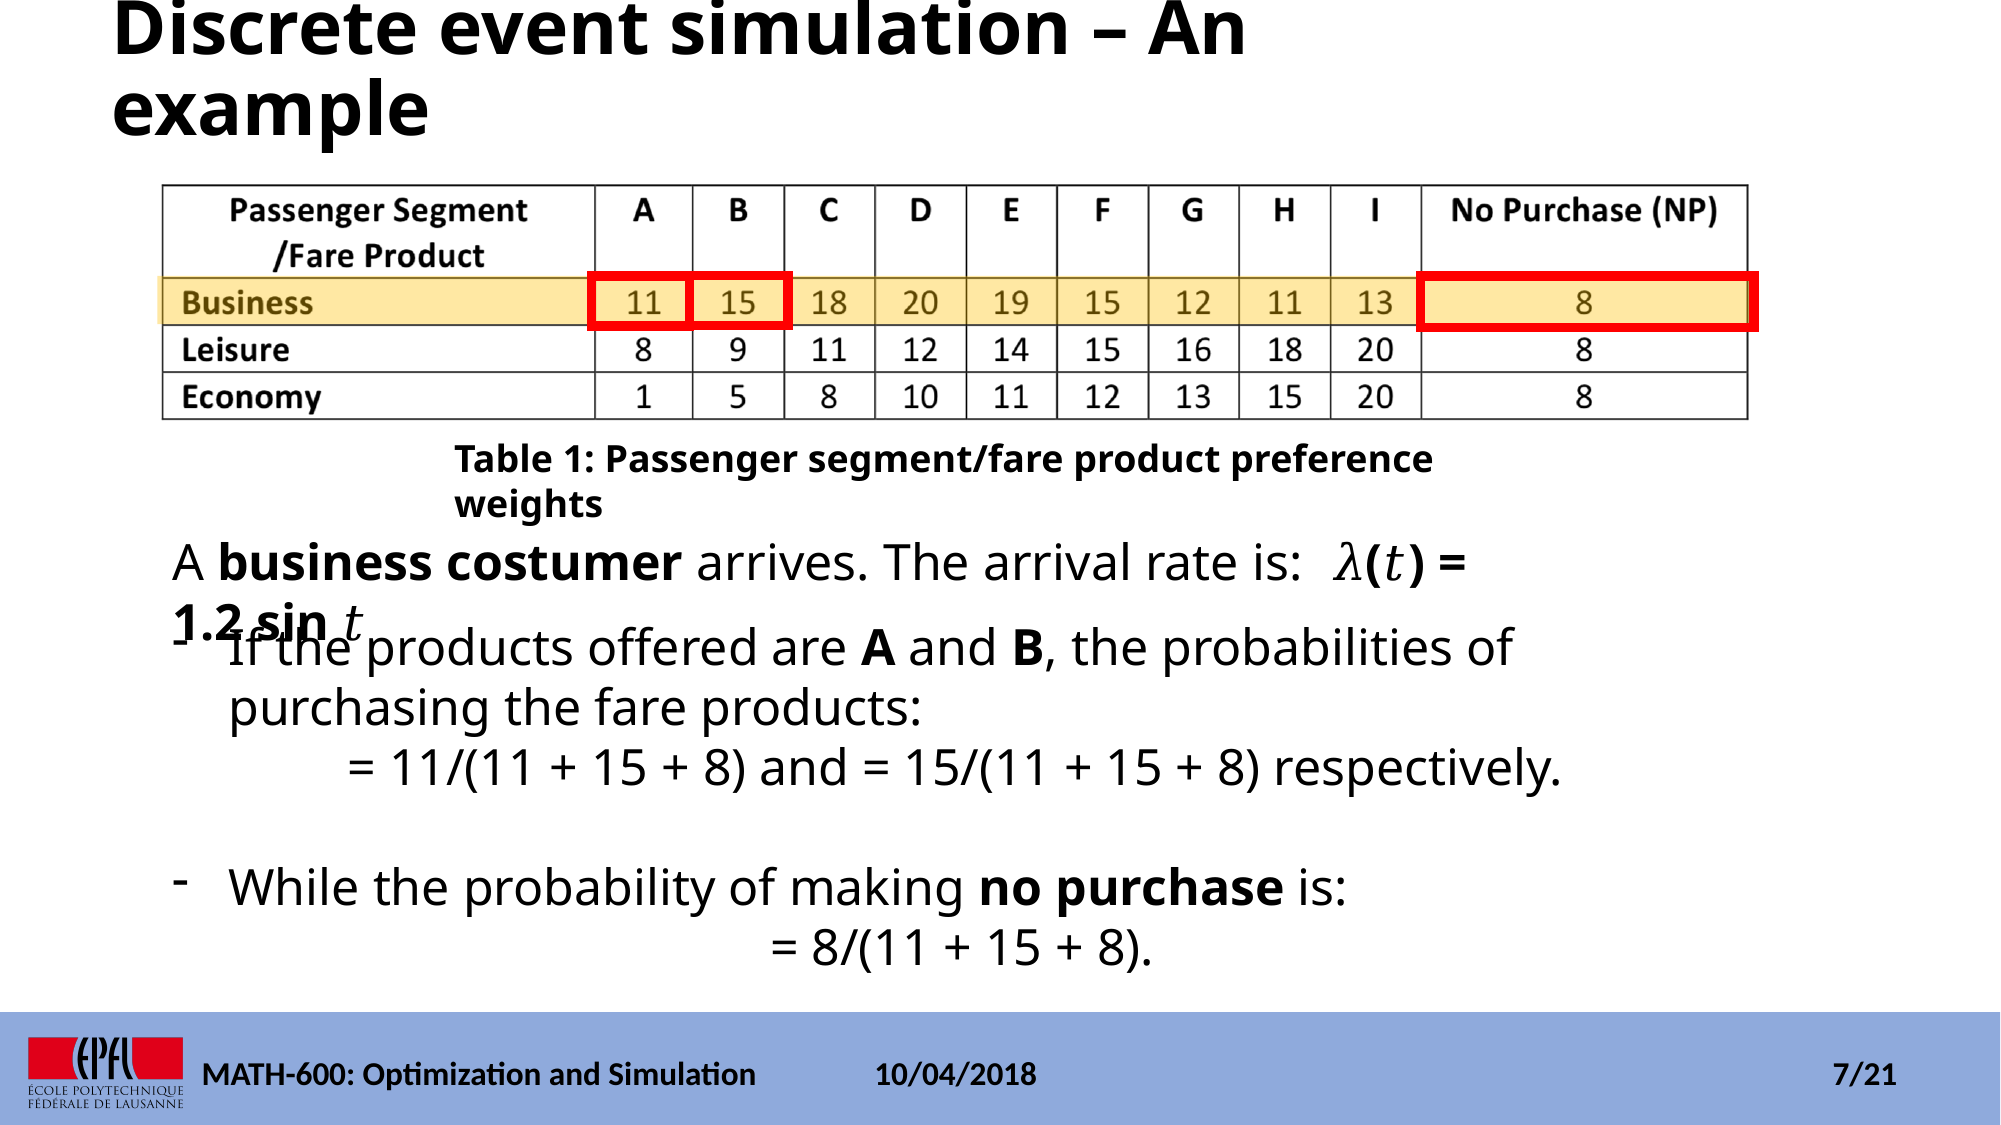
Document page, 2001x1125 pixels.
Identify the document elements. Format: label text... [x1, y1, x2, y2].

text_box 10/04/2018 [788, 1041, 1124, 1102]
text_box MATH-600: Optimization and Simulation [187, 1041, 788, 1102]
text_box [157, 184, 1754, 489]
text_box 7/21 [1697, 1041, 2000, 1102]
picture [24, 1033, 187, 1112]
title Discrete event simulation – An example [96, 40, 1597, 160]
text_box A business costumer arrives. The arrival rate is: 𝜆(𝑡) = 1.2 sin 𝑡 [157, 522, 1564, 658]
